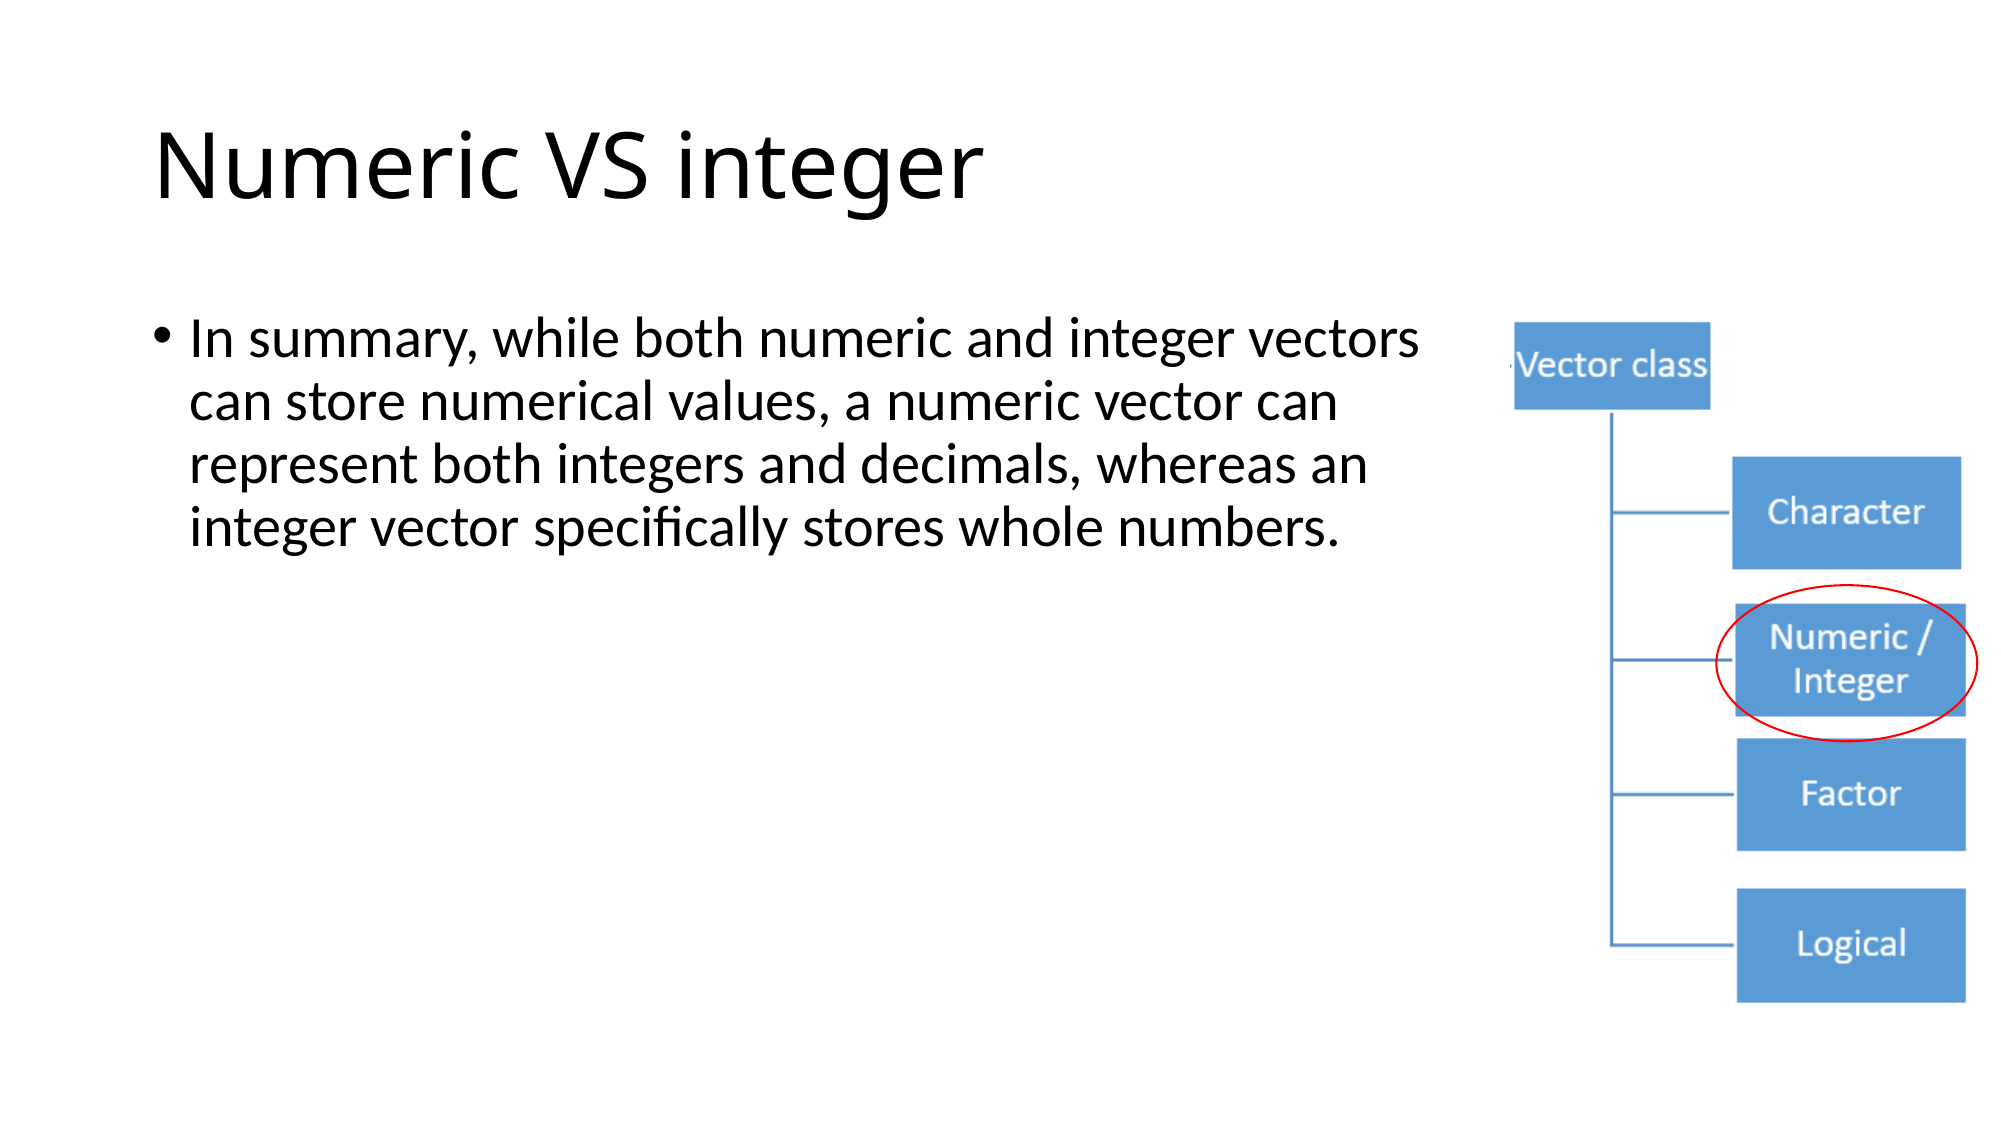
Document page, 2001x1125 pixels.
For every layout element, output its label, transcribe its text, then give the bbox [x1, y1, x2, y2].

list In summary, while both numeric and integer vectors can store numerical values, a numeric vector can represent both integers and decimals, whereas an integer vector specifically stores whole numbers. [137, 299, 1464, 1014]
title Numeric VS integer [137, 59, 1863, 278]
picture [1510, 313, 1985, 1014]
